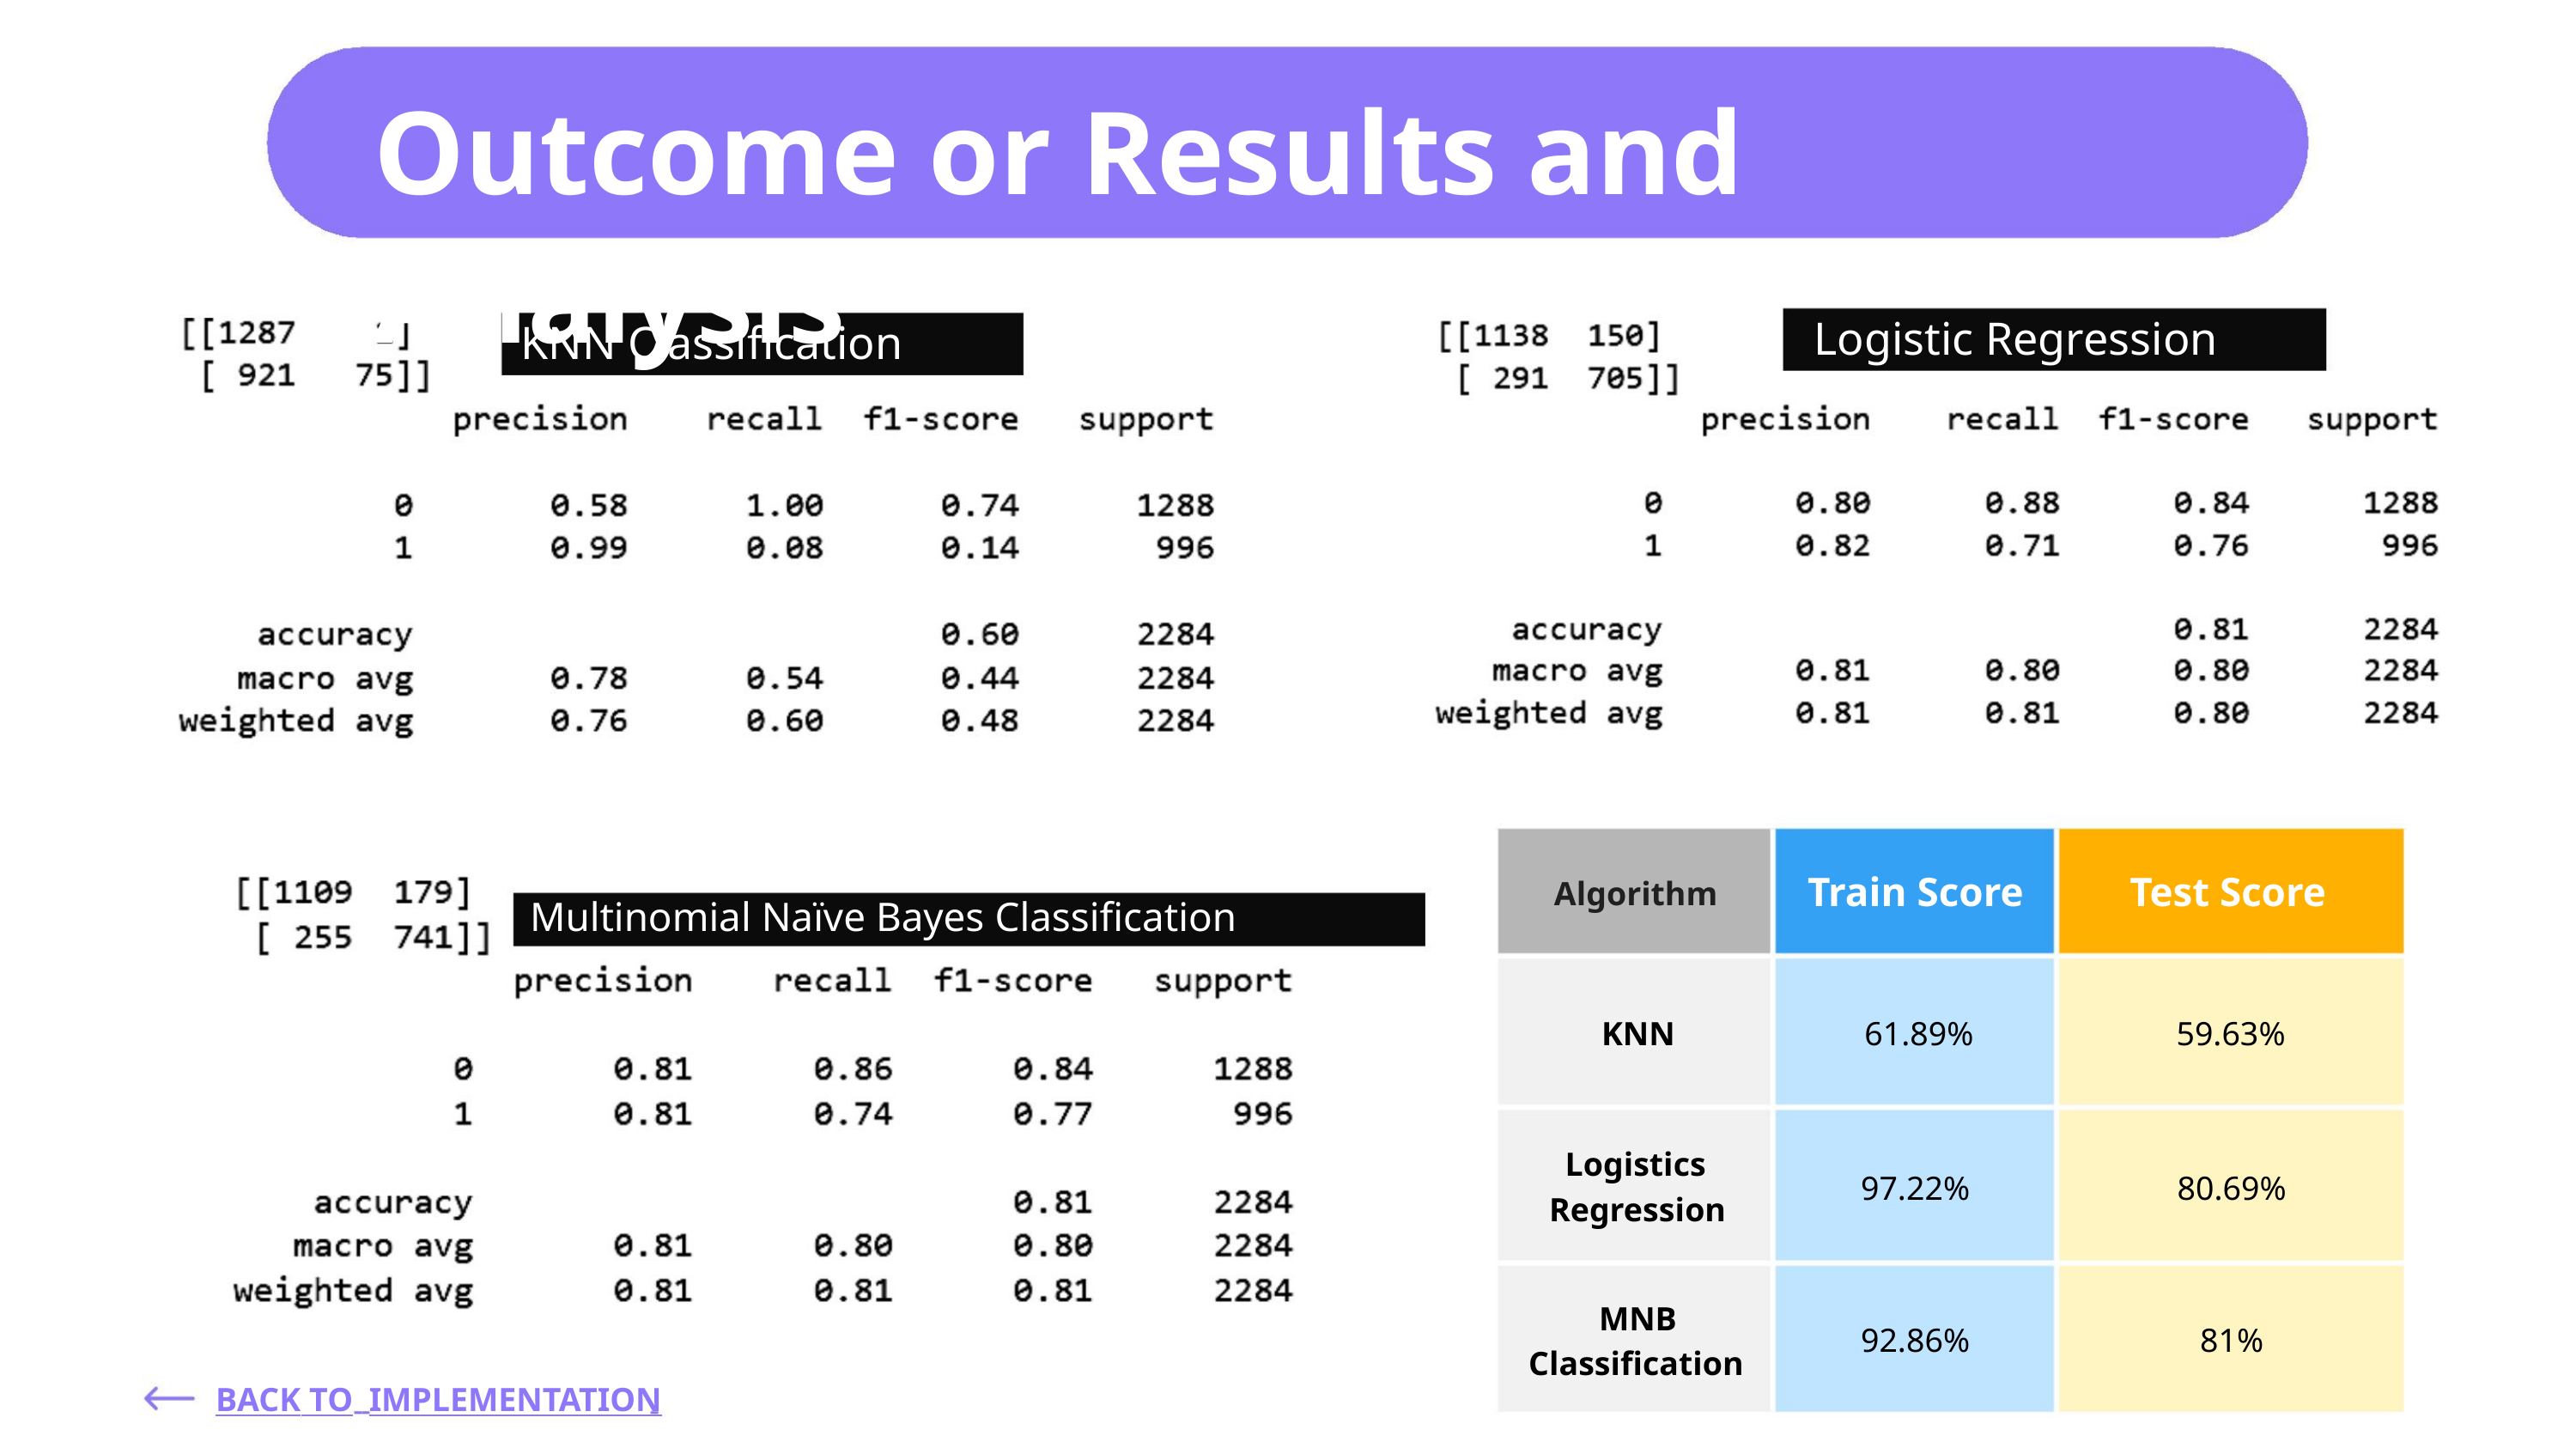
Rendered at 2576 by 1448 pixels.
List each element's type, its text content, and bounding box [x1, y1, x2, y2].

text_box 59.63% [2176, 1010, 2309, 1052]
text_box Logistic Regression [1814, 304, 2330, 364]
text_box 80.69% 81% [2177, 1162, 2308, 1359]
text_box Outcome or Results and Analysis [374, 68, 2224, 367]
text_box KNN Classification [519, 309, 1028, 368]
text_box Algorithm [1553, 867, 1737, 912]
text_box [0, 0, 2576, 1448]
text_box BACK TO IMPLEMENTATION [216, 1376, 673, 1419]
text_box KNN [1601, 1010, 1690, 1052]
text_box 61.89% [1864, 1010, 1988, 1052]
text_box 97.22% 92.86% [1861, 1162, 1991, 1359]
text_box Train Score [1807, 863, 2044, 915]
text_box Multinomial Naïve Bayes Classification [530, 888, 1432, 940]
text_box Logistics Regression [1549, 1141, 1742, 1228]
text_box Test Score [2129, 863, 2355, 915]
text_box MNB Classification [1528, 1294, 1763, 1383]
